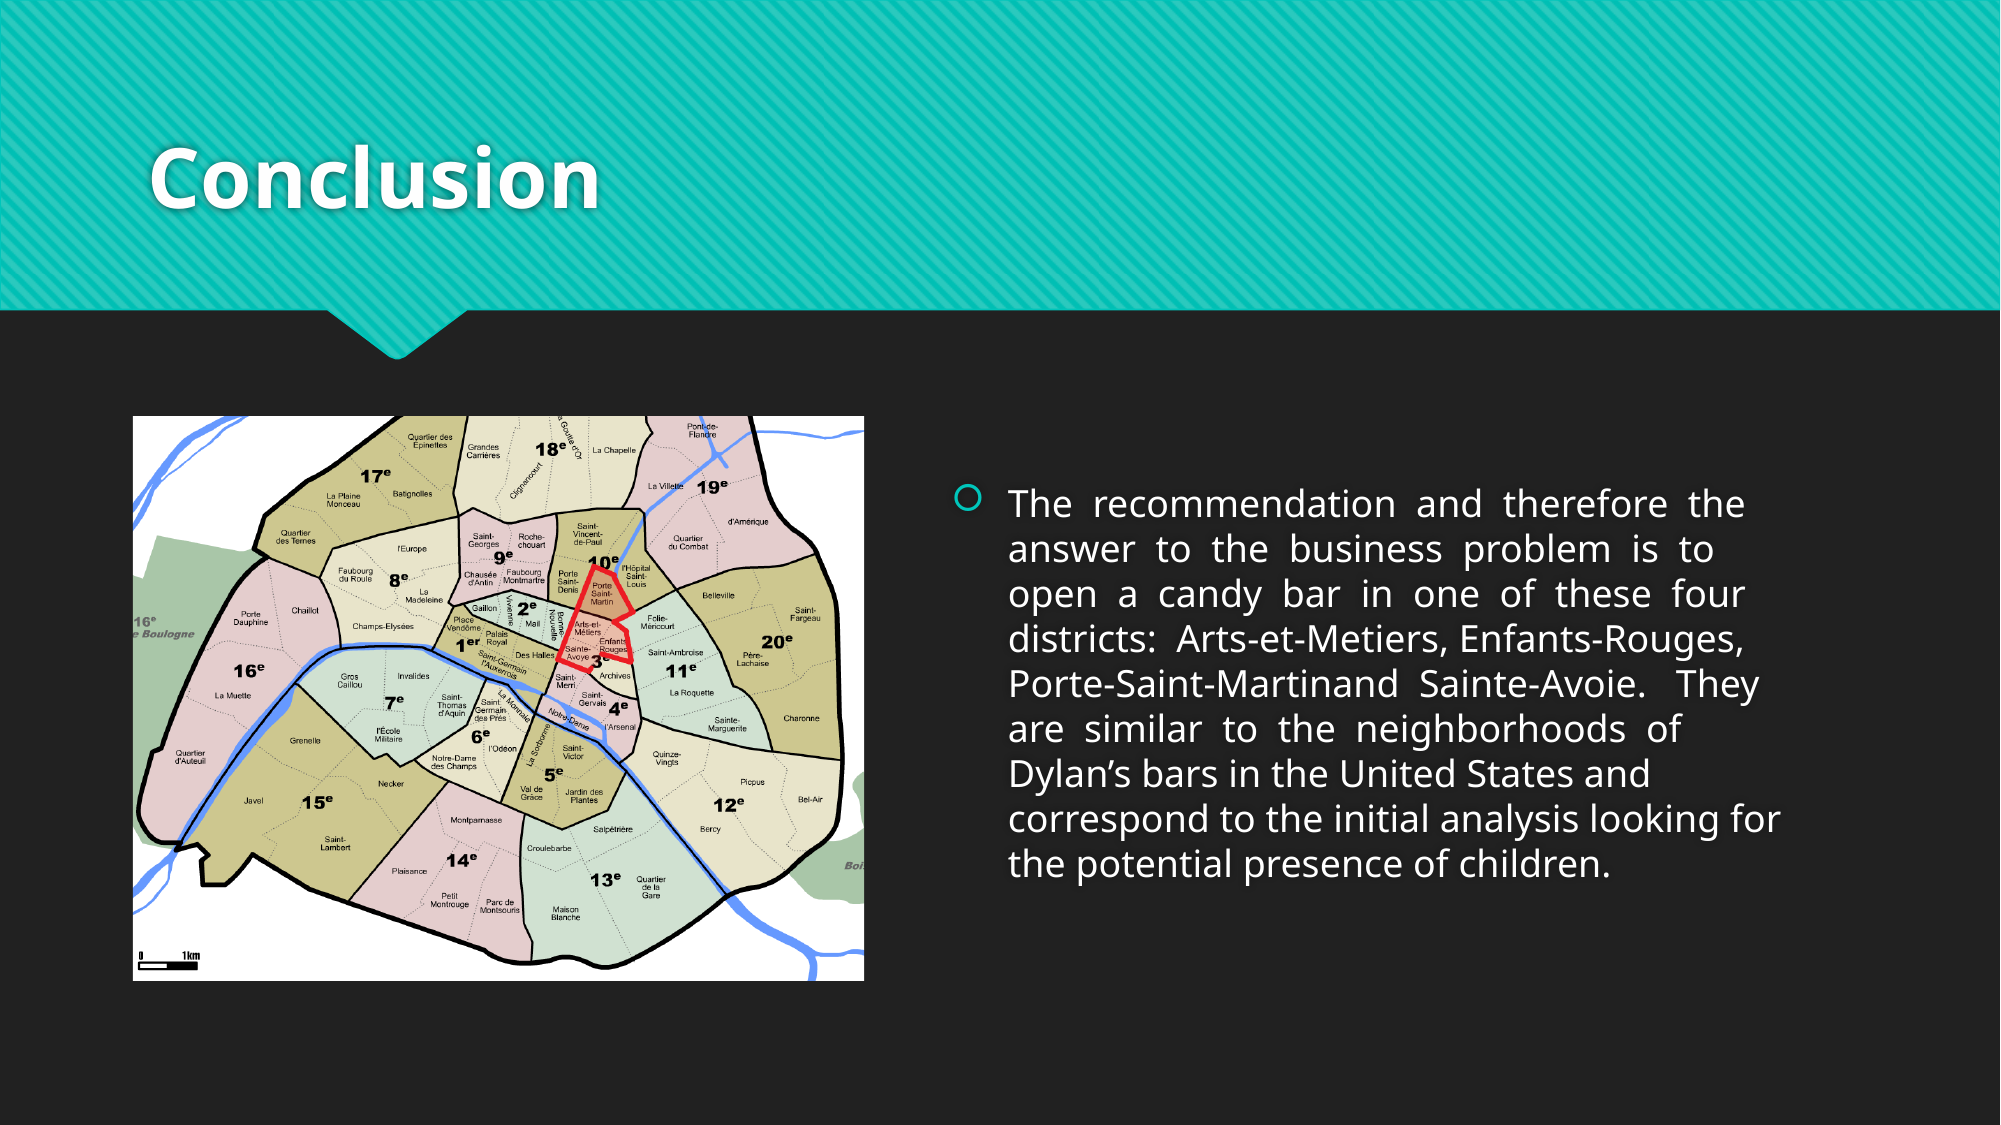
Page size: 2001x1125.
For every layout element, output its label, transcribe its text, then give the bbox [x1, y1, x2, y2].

title Conclusion [132, 73, 1868, 233]
picture [132, 416, 865, 981]
list The recommendation and therefore the answer to the business problem is to open a candy bar in one of these four districts: Arts-et-Metiers, Enfants-Rouges, Porte-Saint-Martinand Sainte-Avoie. They are similar to the neighborhoods of Dylan’s bars in the United States and correspond to the initial analysis looking for the potential presence of children. [936, 384, 1803, 981]
